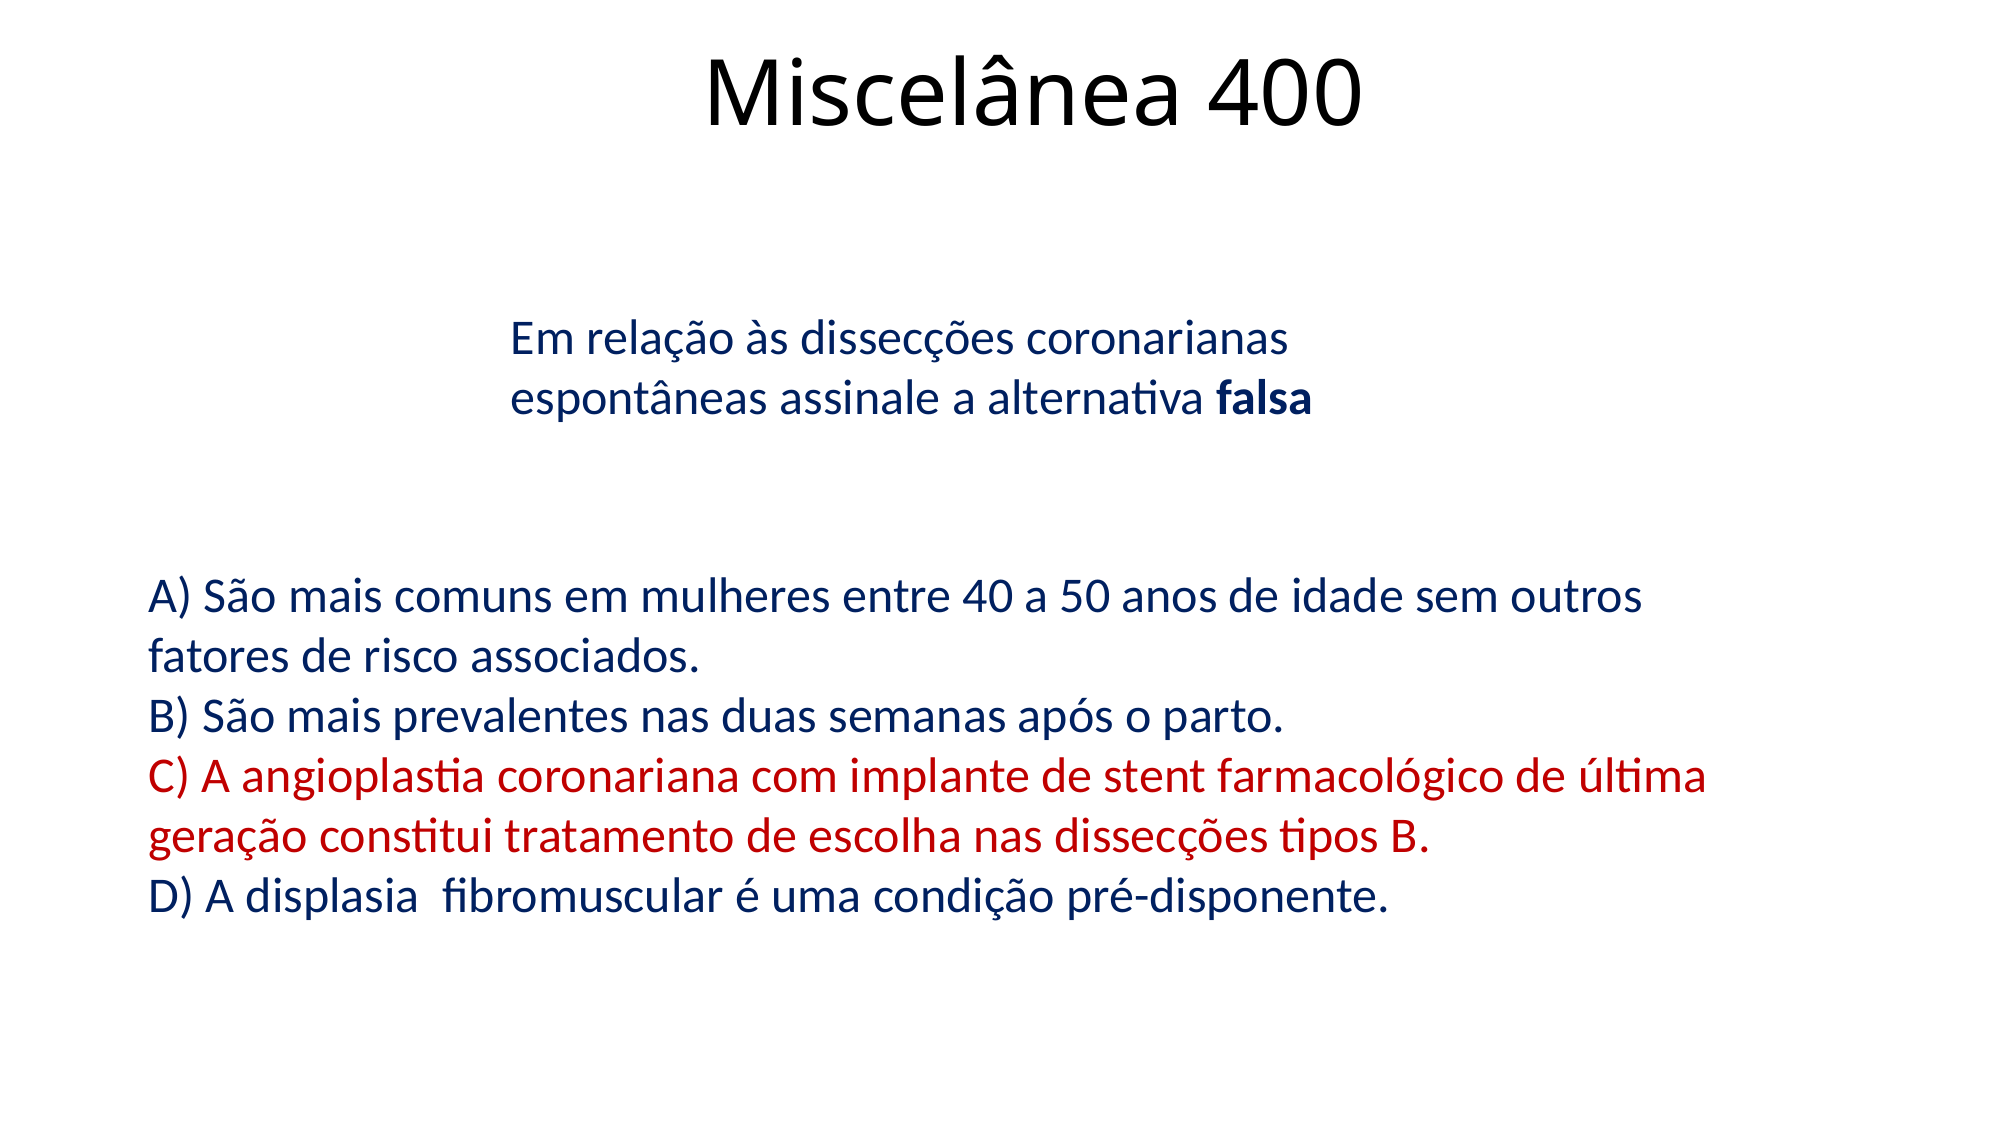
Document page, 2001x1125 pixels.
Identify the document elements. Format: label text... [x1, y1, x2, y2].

text_box A) São mais comuns em mulheres entre 40 a 50 anos de idade sem outros fatores de risco associados. B) São mais prevalentes nas duas semanas após o parto. C) A angioplastia coronariana com implante de stent farmacológico de última geração constitui tratamento de escolha nas dissecções tipos B. D) A displasia fibromuscular é uma condição pré-disponente. [133, 554, 1772, 930]
text_box Em relação às dissecções coronarianas espontâneas assinale a alternativa falsa [496, 297, 1496, 433]
title Miscelânea 400 [133, 2, 1934, 190]
